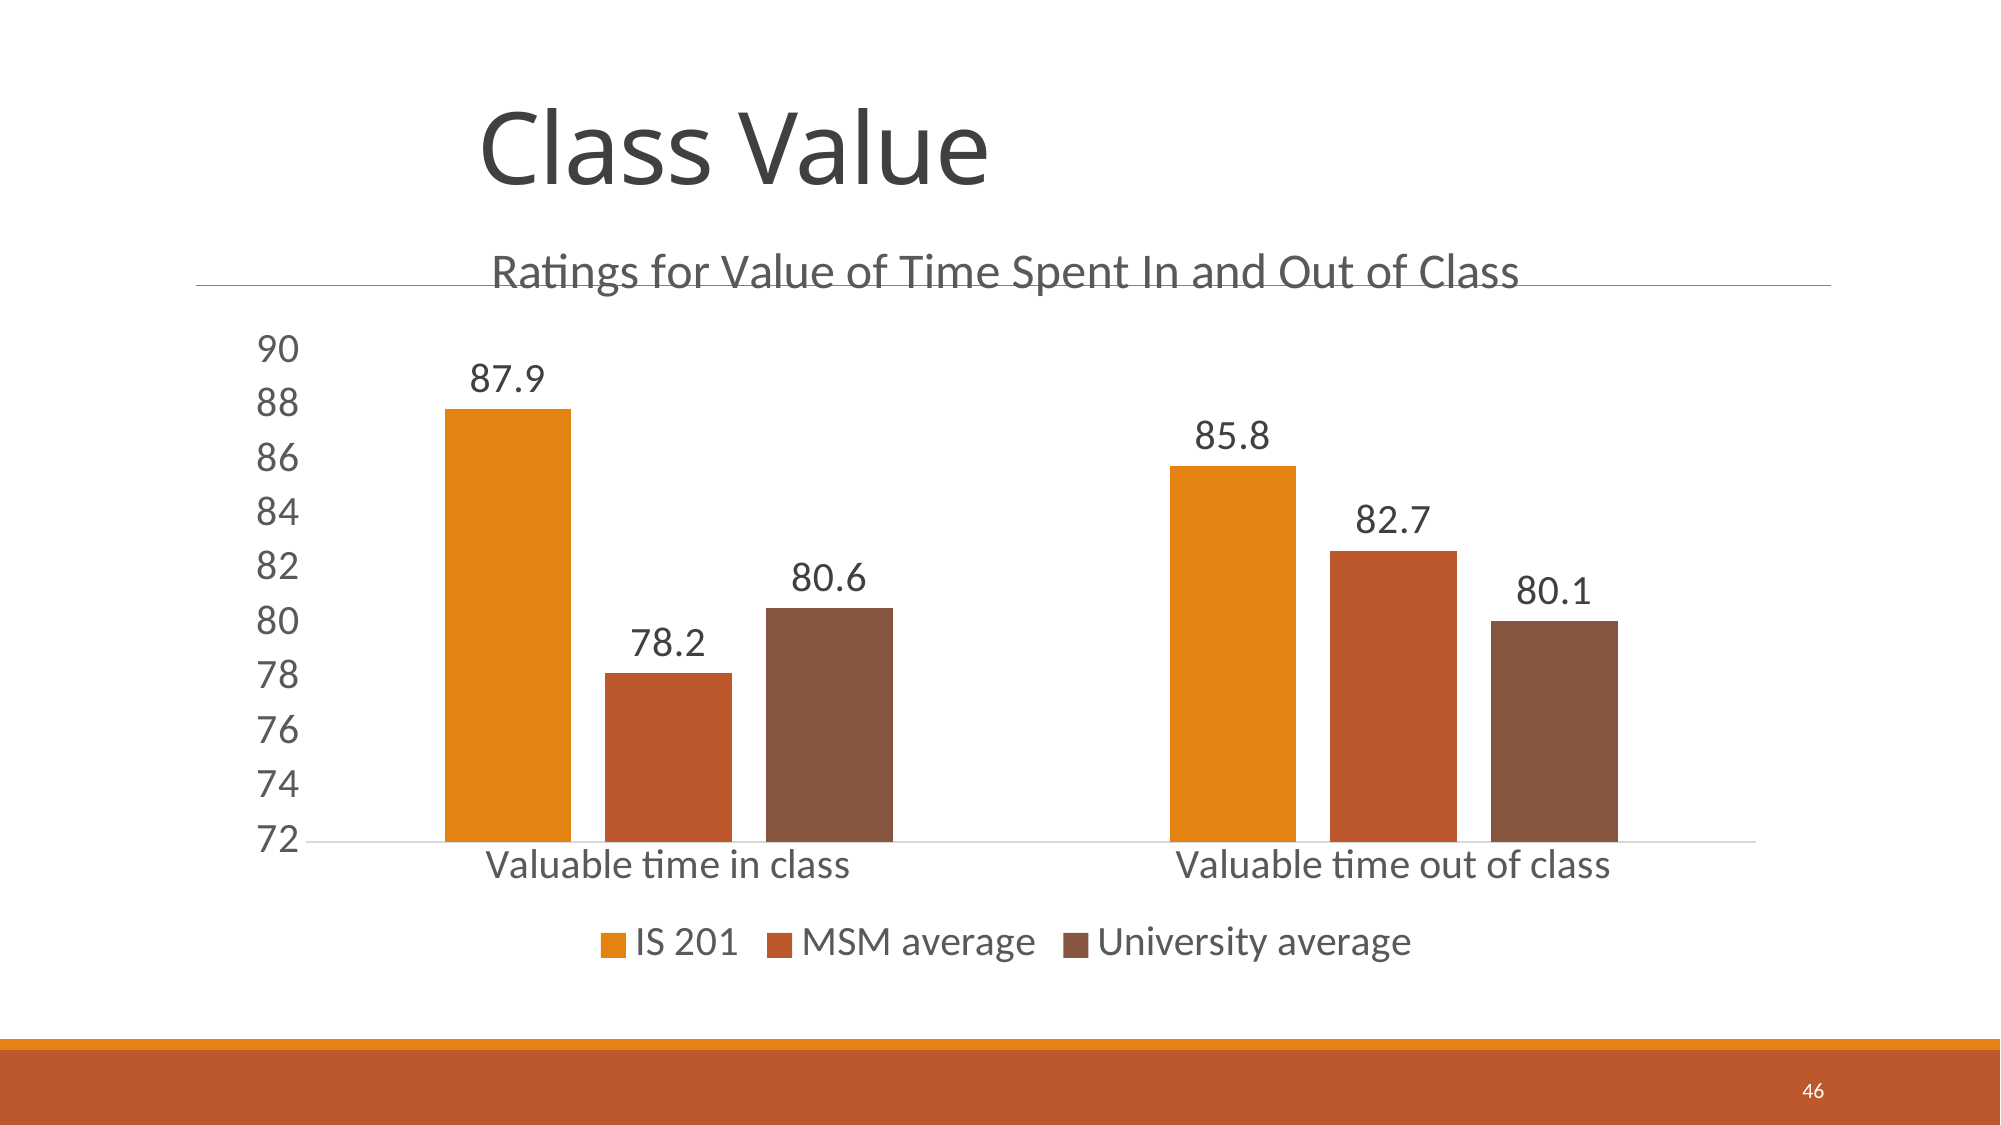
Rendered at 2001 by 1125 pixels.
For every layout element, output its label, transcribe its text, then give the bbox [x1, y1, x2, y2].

slide_number 46 [1624, 1059, 1840, 1120]
title Class Value [462, 75, 1613, 209]
chart [224, 211, 1788, 976]
